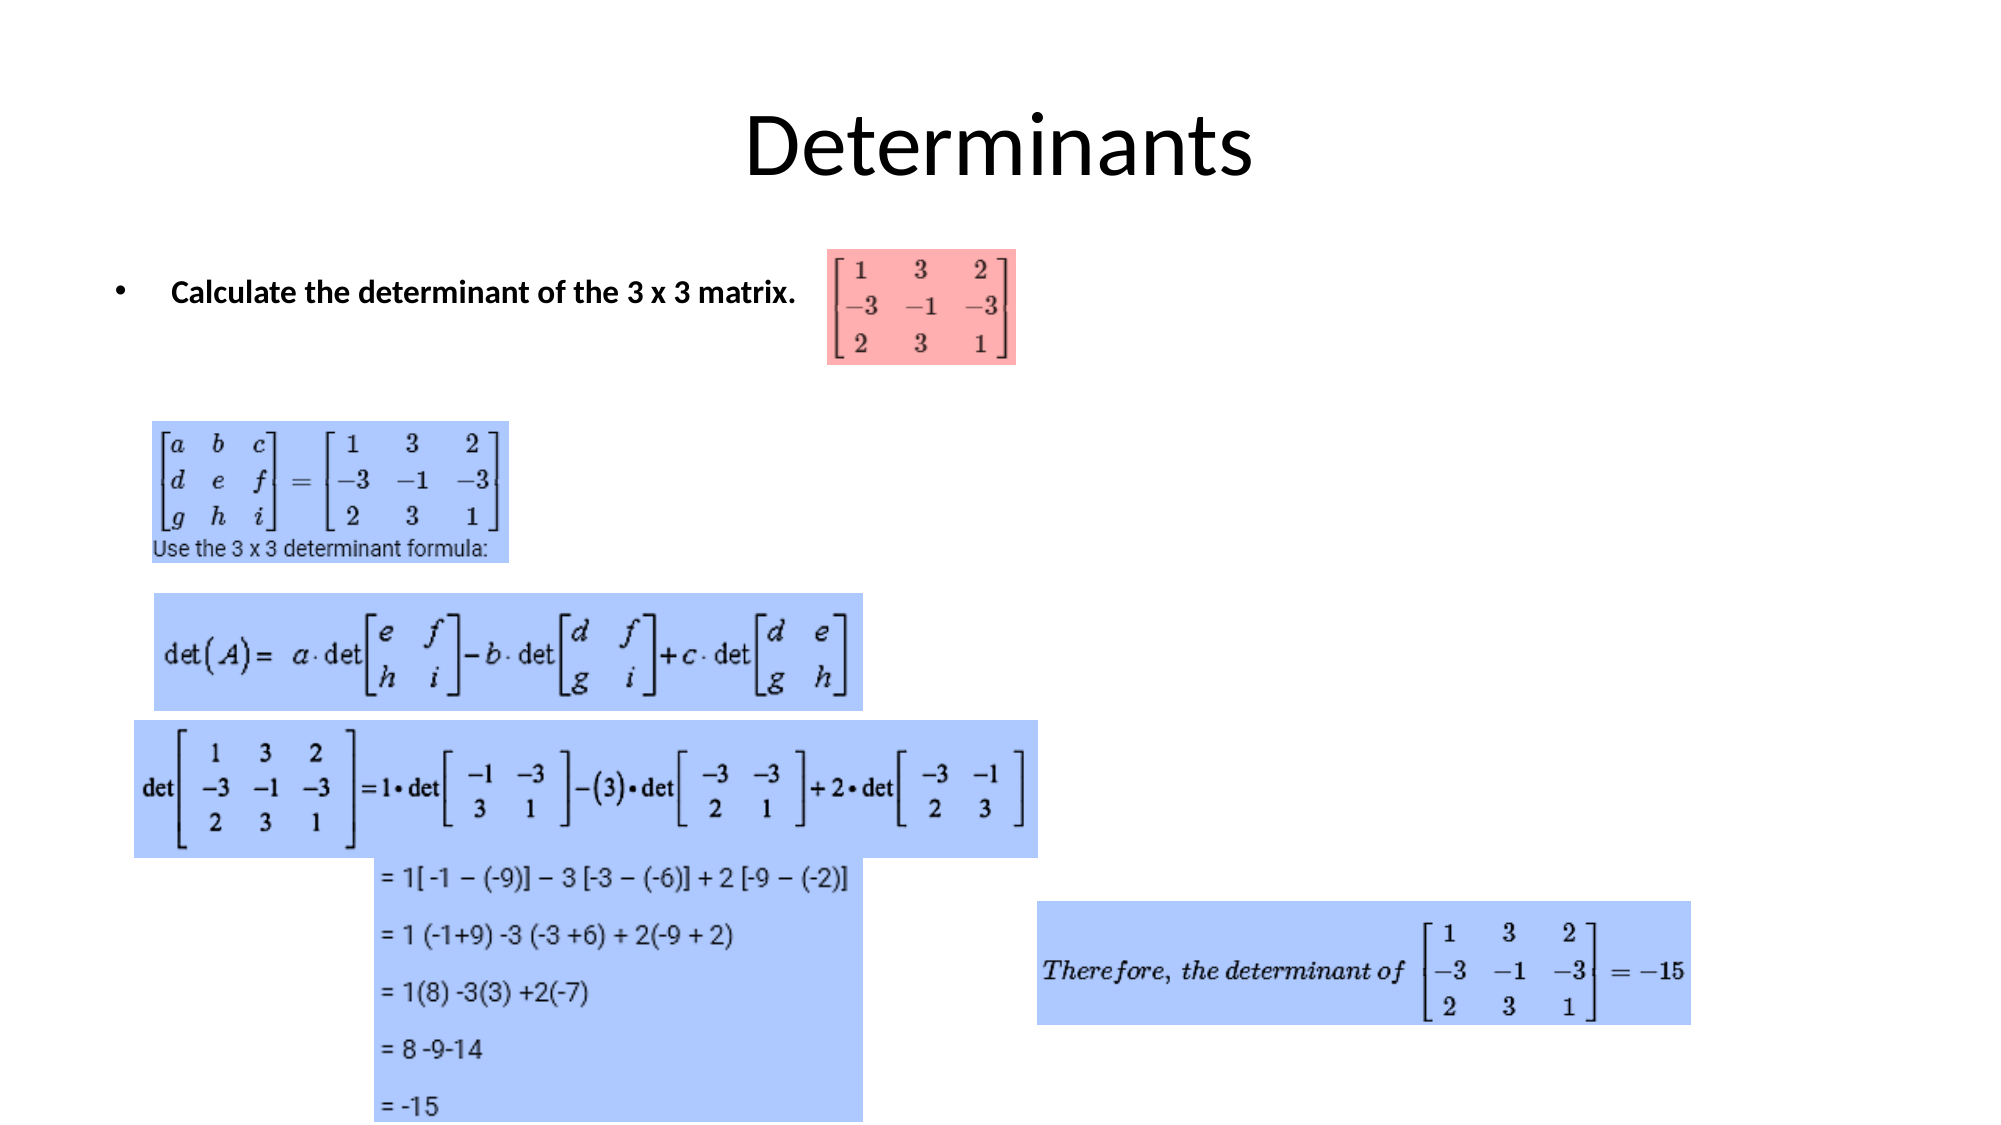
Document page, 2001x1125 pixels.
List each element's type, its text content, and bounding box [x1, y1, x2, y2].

picture [1037, 901, 1691, 1026]
picture [154, 593, 863, 711]
picture [827, 249, 1016, 366]
picture [133, 719, 1038, 1122]
list Calculate the determinant of the 3 x 3 matrix. [99, 262, 1900, 1005]
title Determinants [99, 45, 1900, 233]
picture [152, 421, 509, 563]
